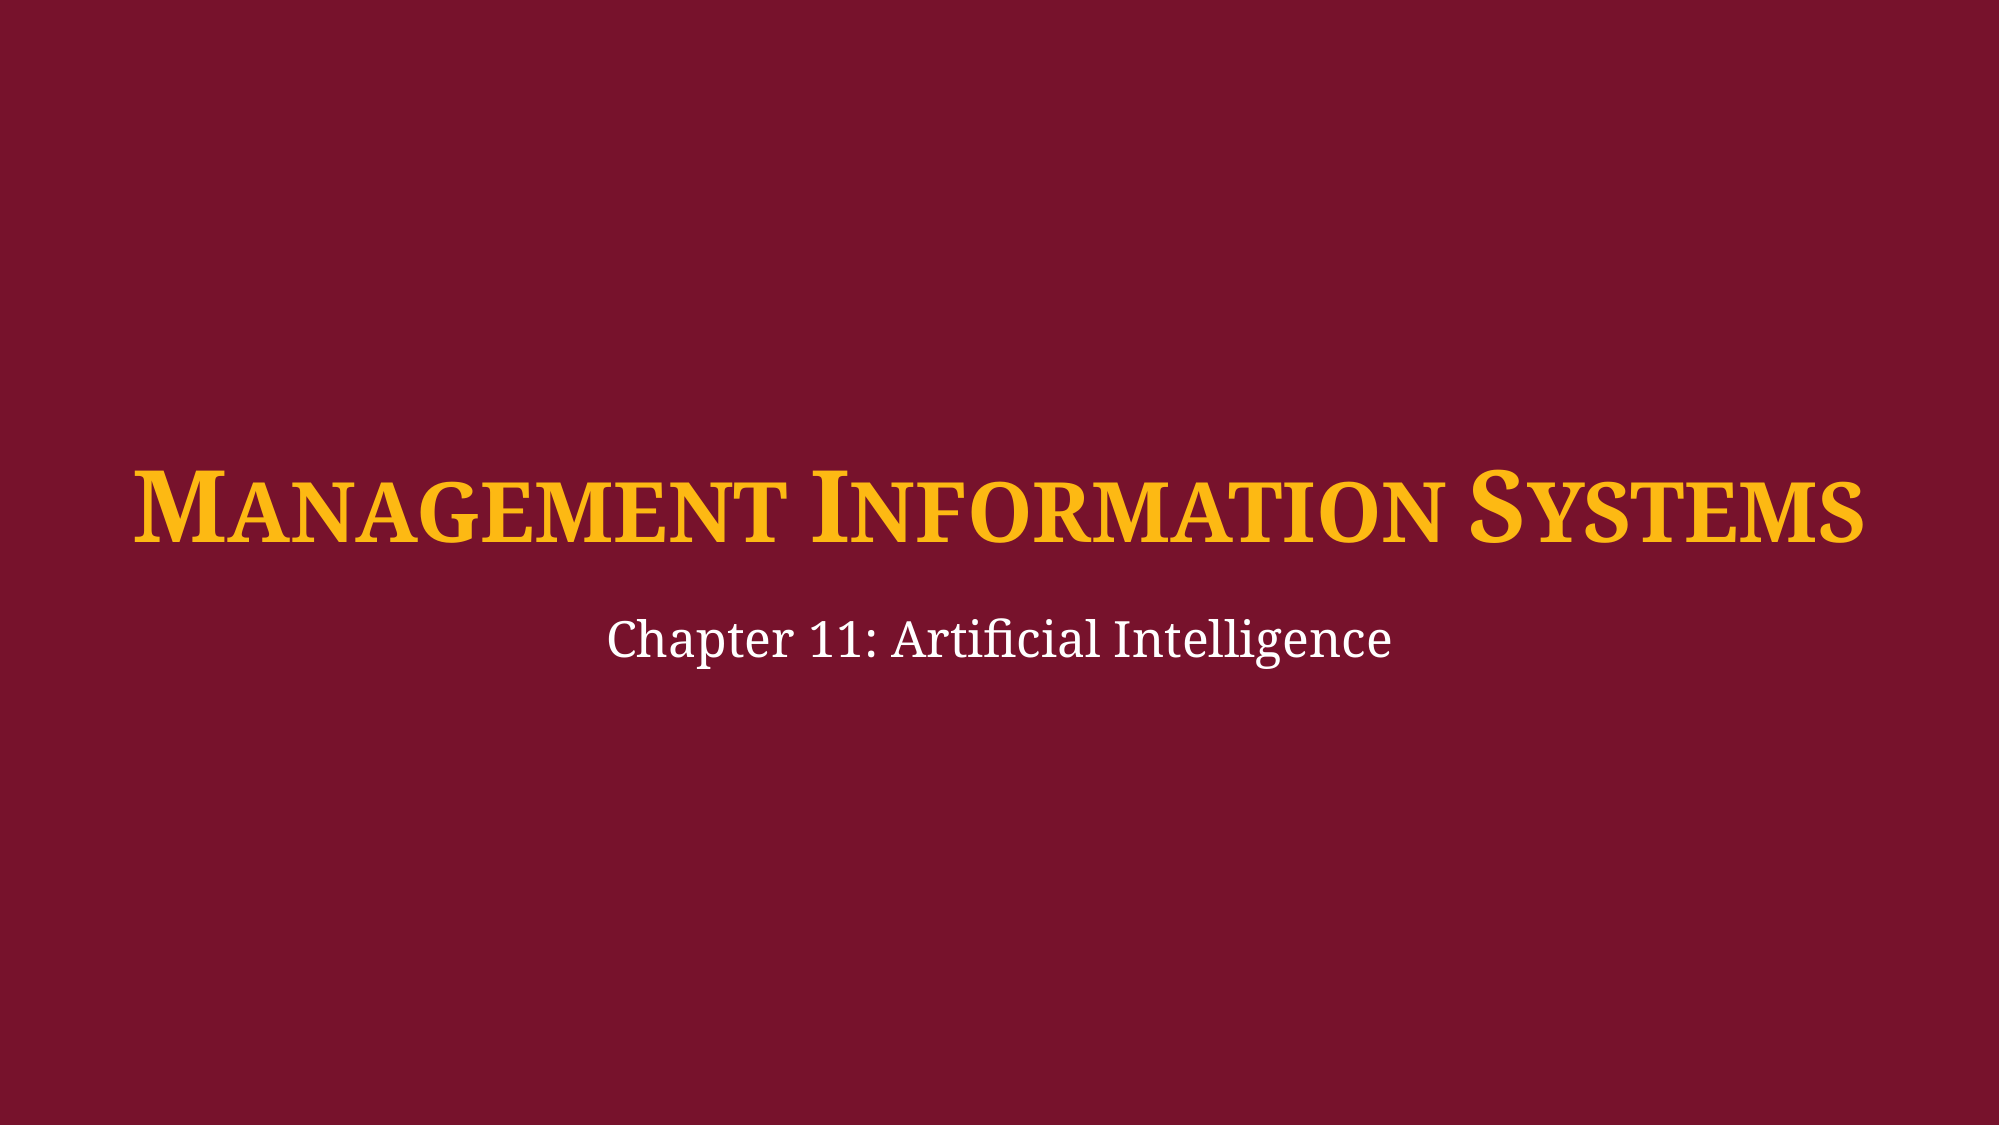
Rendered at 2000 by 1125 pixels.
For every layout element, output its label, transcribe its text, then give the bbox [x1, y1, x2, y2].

text_box Chapter 11: Artificial Intelligence [0, 599, 2000, 675]
text_box MANAGEMENT INFORMATION SYSTEMS [0, 434, 2000, 570]
